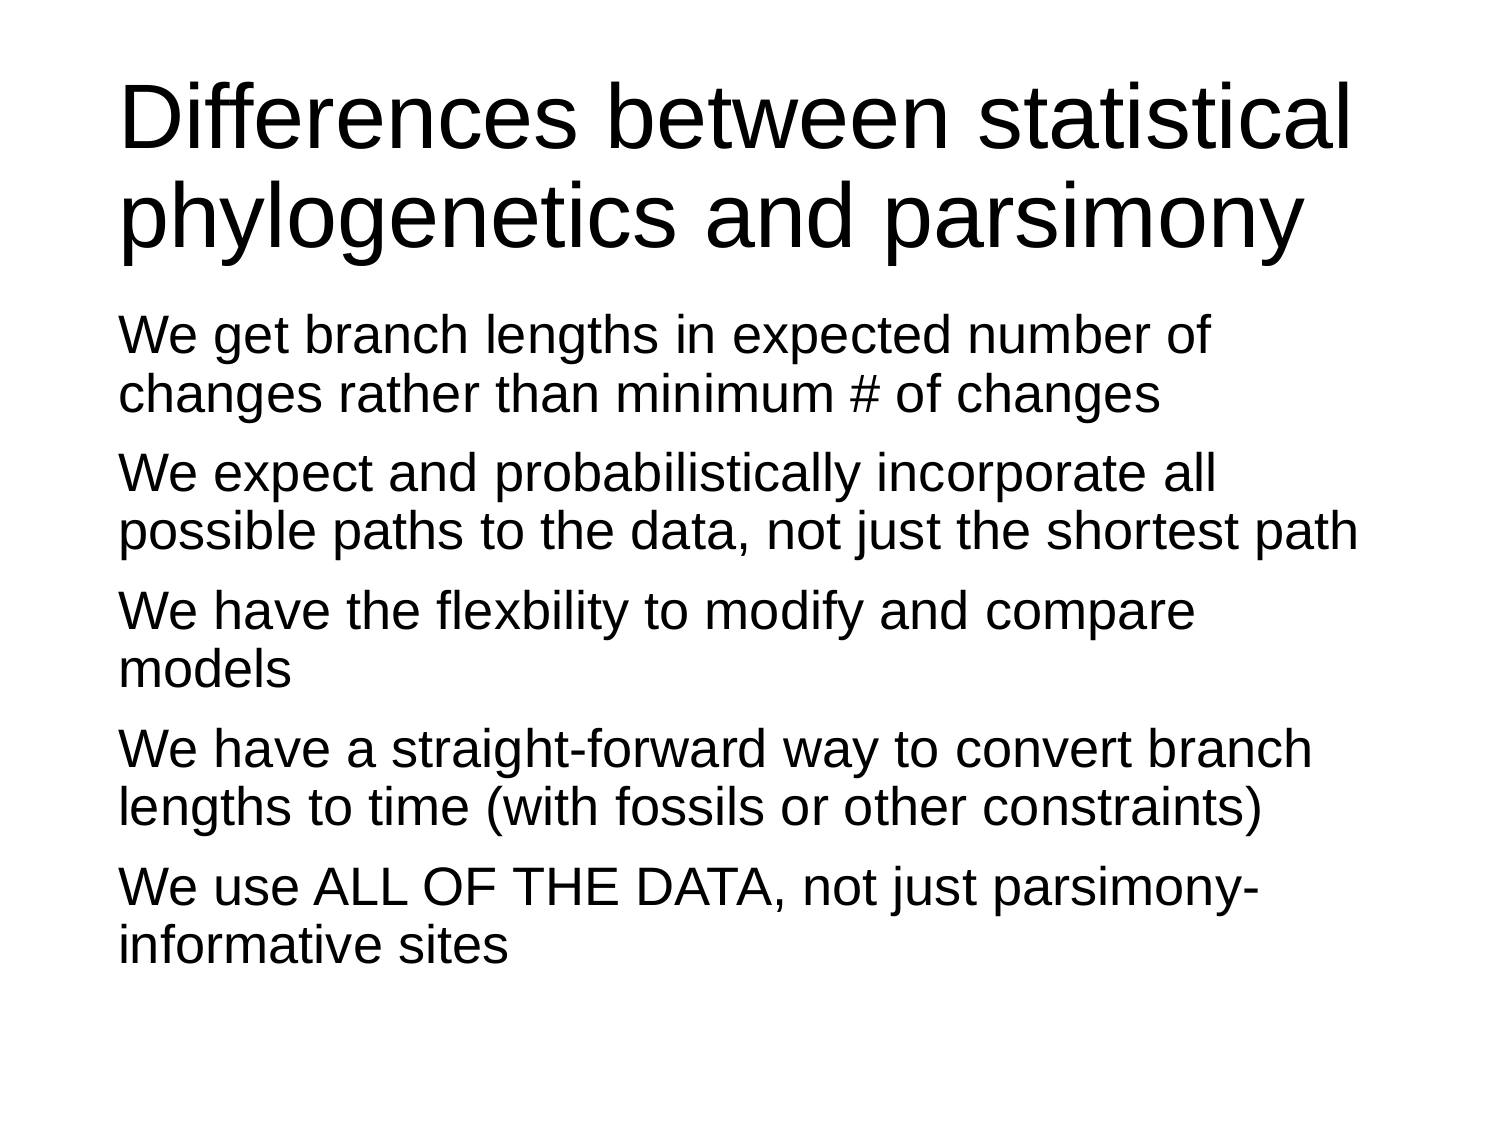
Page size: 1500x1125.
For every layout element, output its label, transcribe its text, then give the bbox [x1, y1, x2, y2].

list We get branch lengths in expected number of changes rather than minimum # of changes We expect and probabilistically incorporate all possible paths to the data, not just the shortest path We have the flexbility to modify and compare models We have a straight-forward way to convert branch lengths to time (with fossils or other constraints) We use ALL OF THE DATA, not just parsimony-informative sites [103, 299, 1397, 1073]
title Differences between statistical phylogenetics and parsimony [103, 59, 1397, 278]
